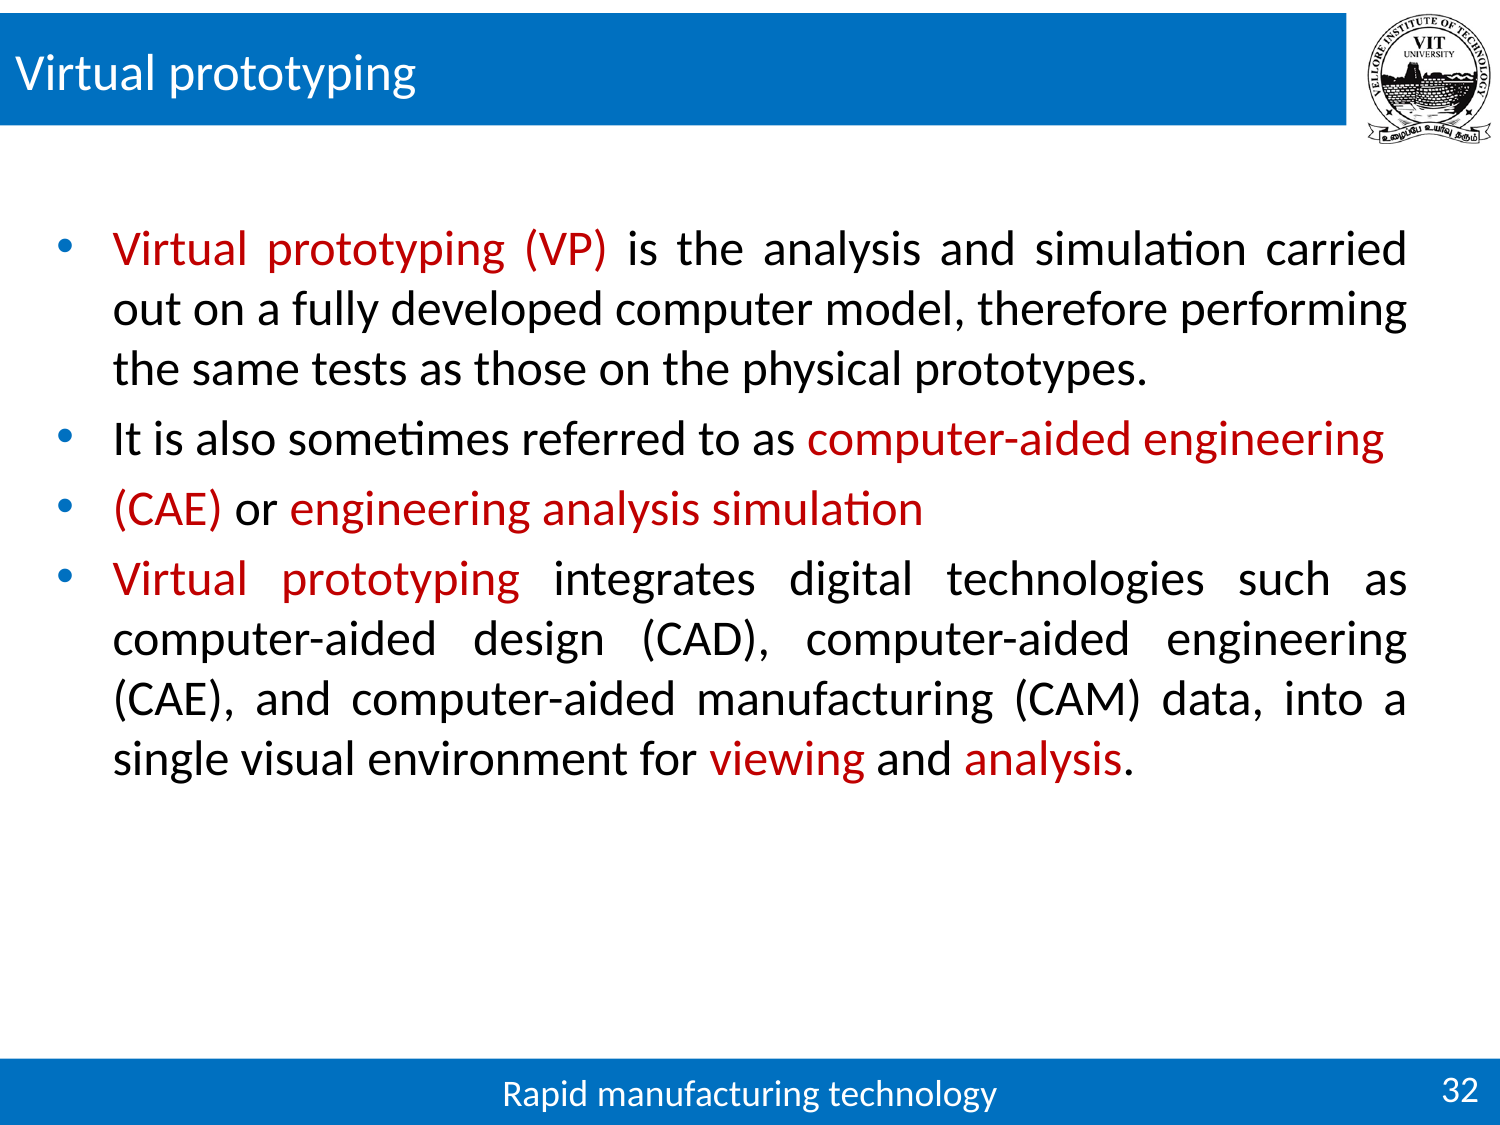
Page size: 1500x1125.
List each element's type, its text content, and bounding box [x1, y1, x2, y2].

title Virtual prototyping [0, 13, 1347, 126]
footer Rapid manufacturing technology [476, 1058, 1024, 1125]
picture [1367, 13, 1492, 144]
slide_number 32 [1281, 1057, 1495, 1118]
list Virtual prototyping (VP) is the analysis and simulation carried out on a fully developed computer model, therefore performing the same tests as those on the physical prototypes. It is also sometimes referred to as computer-aided engineering (CAE) or engineering analysis simulation Virtual prototyping integrates digital technologies such as computer-aided design (CAD), computer-aided engineering (CAE), and computer-aided manufacturing (CAM) data, into a single visual environment for viewing and analysis. [41, 208, 1424, 823]
